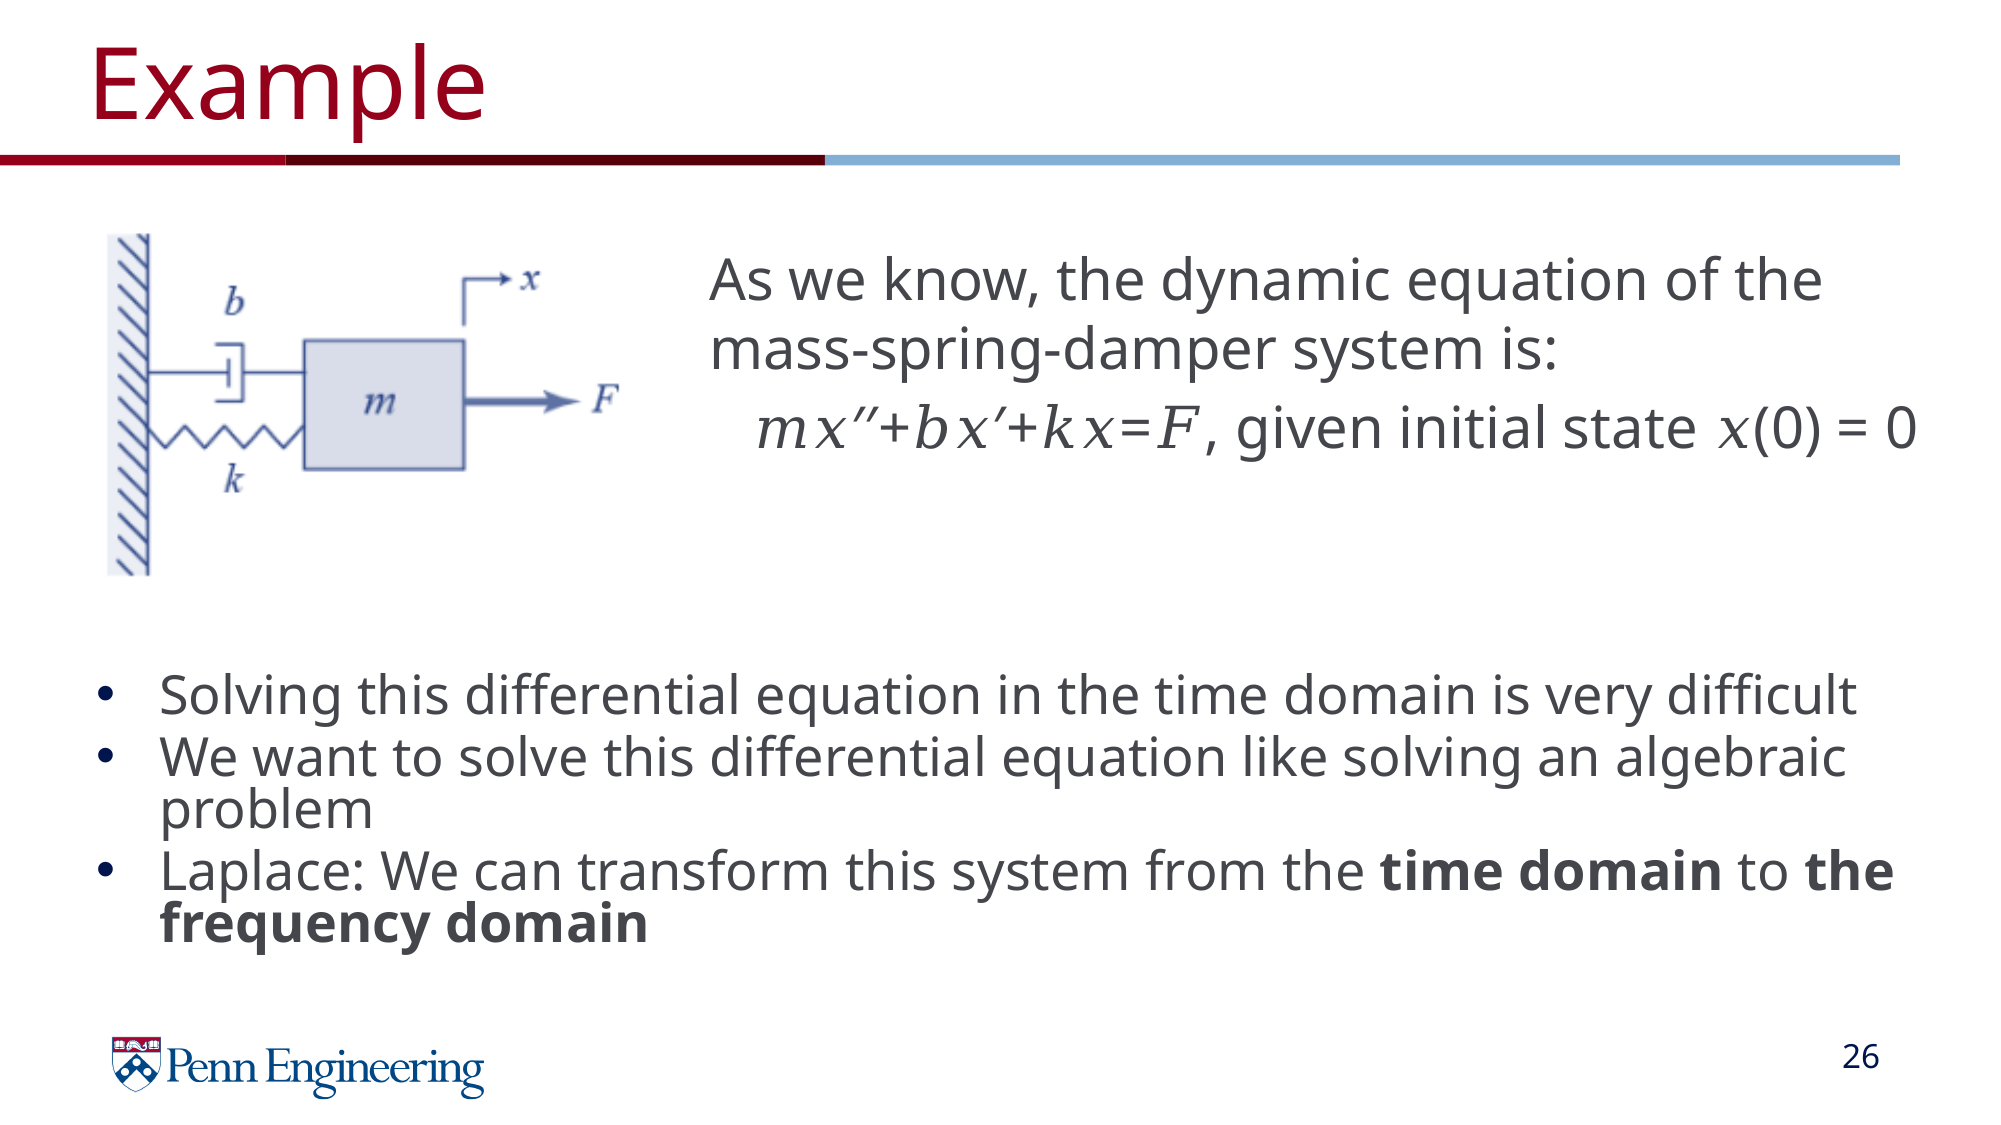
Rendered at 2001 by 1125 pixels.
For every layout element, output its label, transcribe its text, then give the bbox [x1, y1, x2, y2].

text_box Solving this differential equation in the time domain is very difficult We want to solve this differential equation like solving an algebraic problem Laplace: We can transform this system from the time domain to the frequency domain [69, 665, 2000, 971]
list As we know, the dynamic equation of the mass-spring-damper system is: 𝑚𝑥′′+𝑏𝑥′+𝑘𝑥=𝐹, given initial state 𝑥(0) = 0 [688, 234, 1947, 540]
picture [99, 1027, 496, 1104]
slide_number ‹#› [1433, 1027, 1900, 1088]
title Example [67, 3, 1868, 156]
picture [41, 182, 684, 615]
